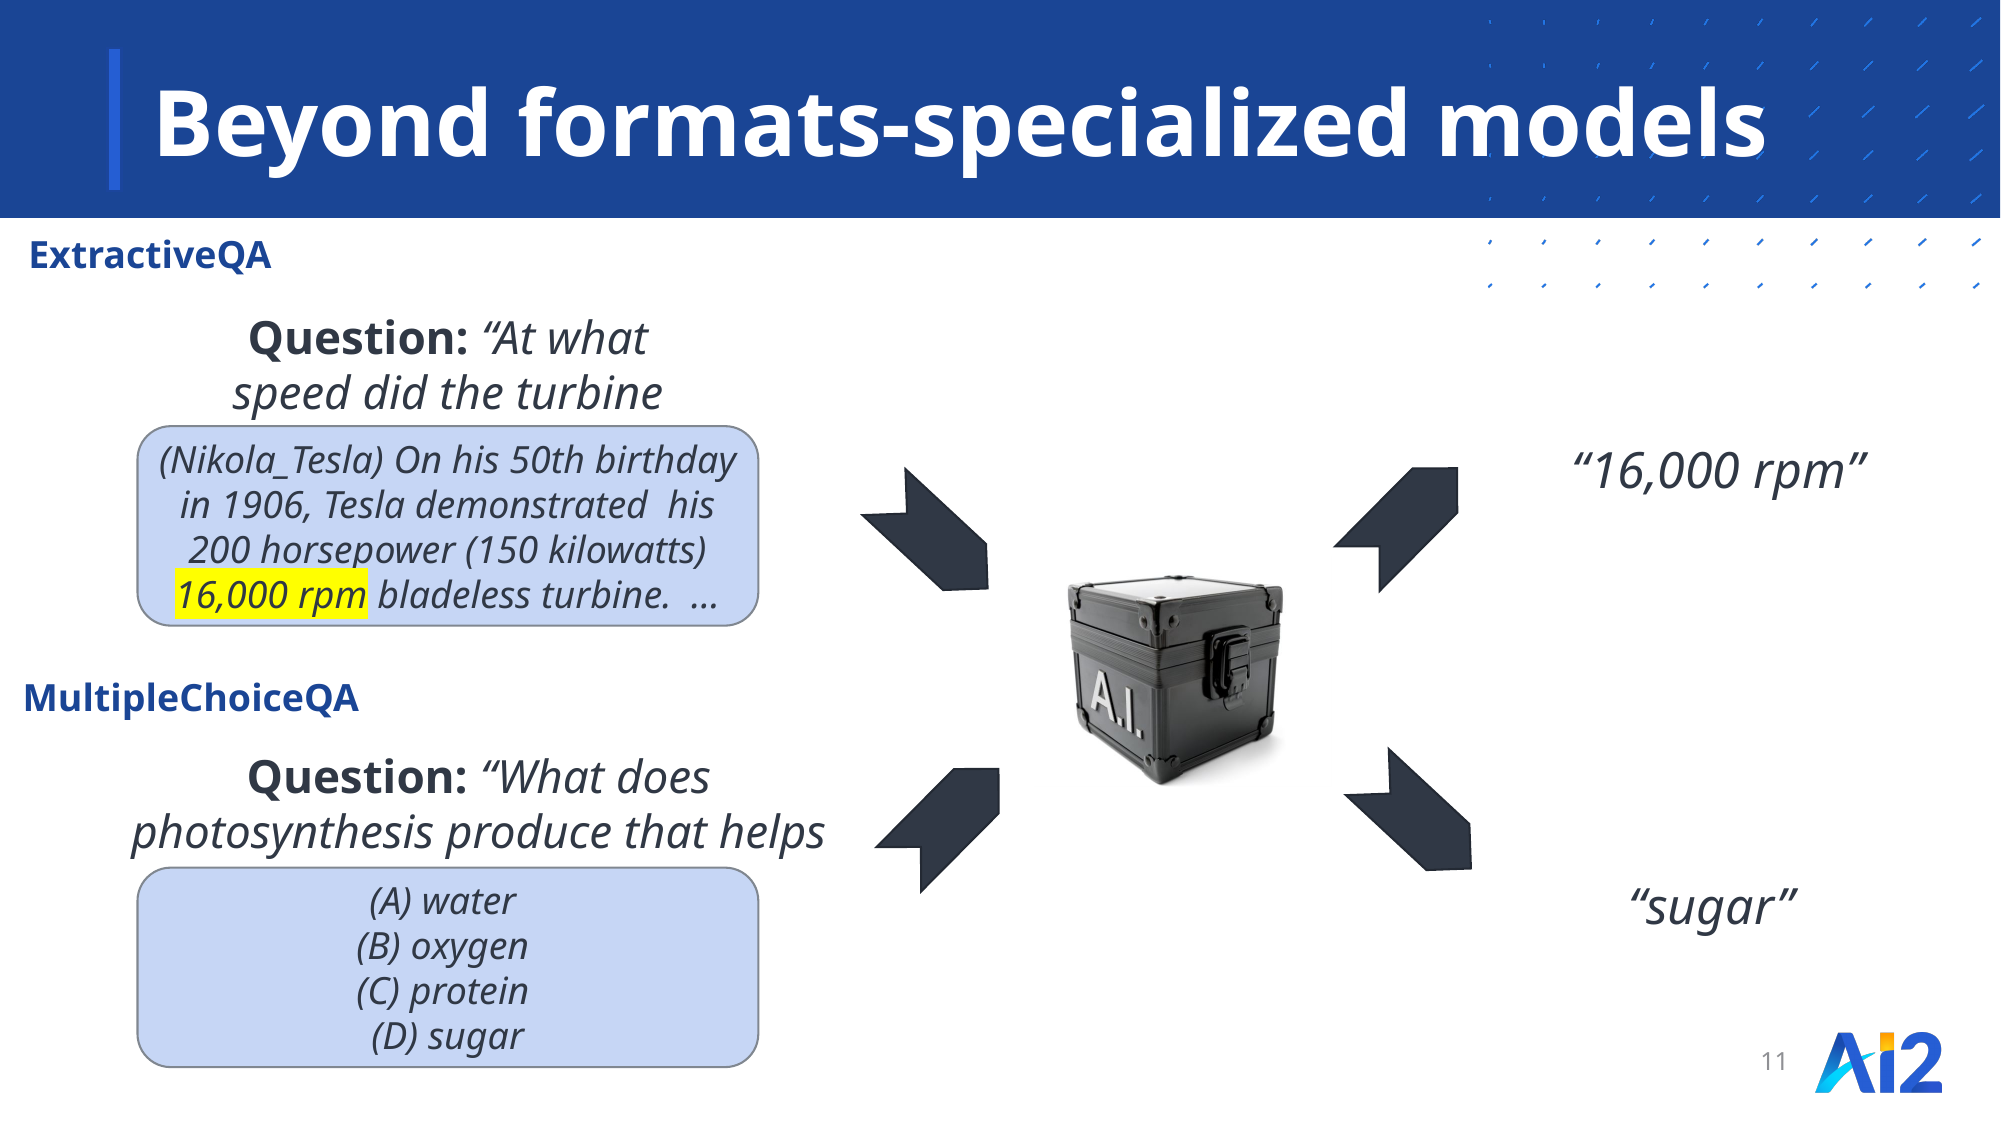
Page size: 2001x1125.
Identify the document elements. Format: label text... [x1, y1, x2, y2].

text_box [1332, 467, 1459, 594]
picture [1815, 1032, 1942, 1093]
text_box MultipleChoiceQA [7, 666, 375, 727]
text_box “sugar” [1549, 867, 1873, 942]
text_box Question: “What does photosynthesis produce that helps plants grow?” [103, 740, 855, 920]
text_box [874, 767, 1000, 894]
text_box Question: “At what speed did the turbine operate?” [170, 301, 726, 425]
text_box ExtractiveQA [13, 223, 287, 284]
text_box “16,000 rpm” [1556, 431, 1880, 506]
picture [1487, 0, 2000, 289]
slide_number 11 [1716, 1032, 1804, 1093]
picture [1034, 556, 1332, 788]
text_box (Nikola_Tesla) On his 50th birthday in 1906, Tesla demonstrated his 200 horsepower (150 kilowatts) 16,000 rpm bladeless turbine. … [136, 425, 760, 627]
text_box [860, 466, 989, 592]
title Beyond formats-specialized models [137, 47, 1863, 206]
text_box (A) water (B) oxygen (C) protein (D) sugar [136, 866, 760, 1069]
text_box [1343, 746, 1473, 872]
